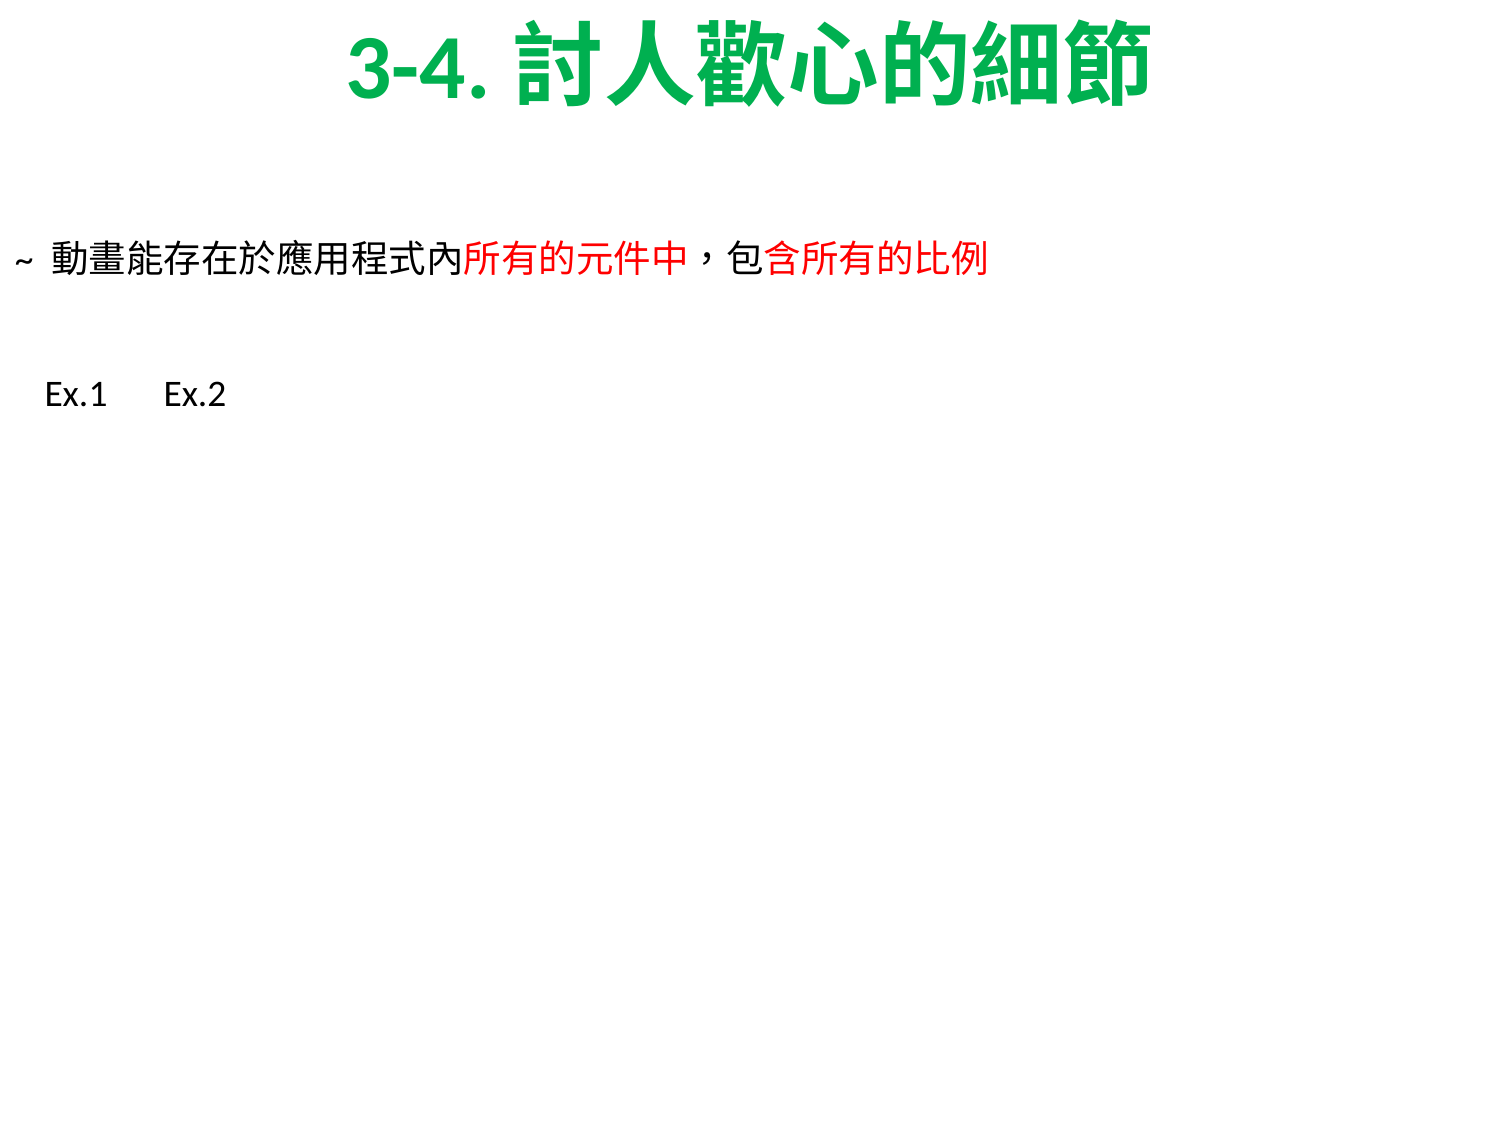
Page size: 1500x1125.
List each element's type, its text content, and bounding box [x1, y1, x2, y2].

text_box Ex.1 [29, 361, 123, 422]
title 3-4.討人歡心的細節 [75, 0, 1425, 138]
text_box Ex.2 [148, 361, 242, 422]
text_box ~ 動畫能存在於應用程式內所有的元件中，包含所有的比例 [0, 227, 1137, 288]
